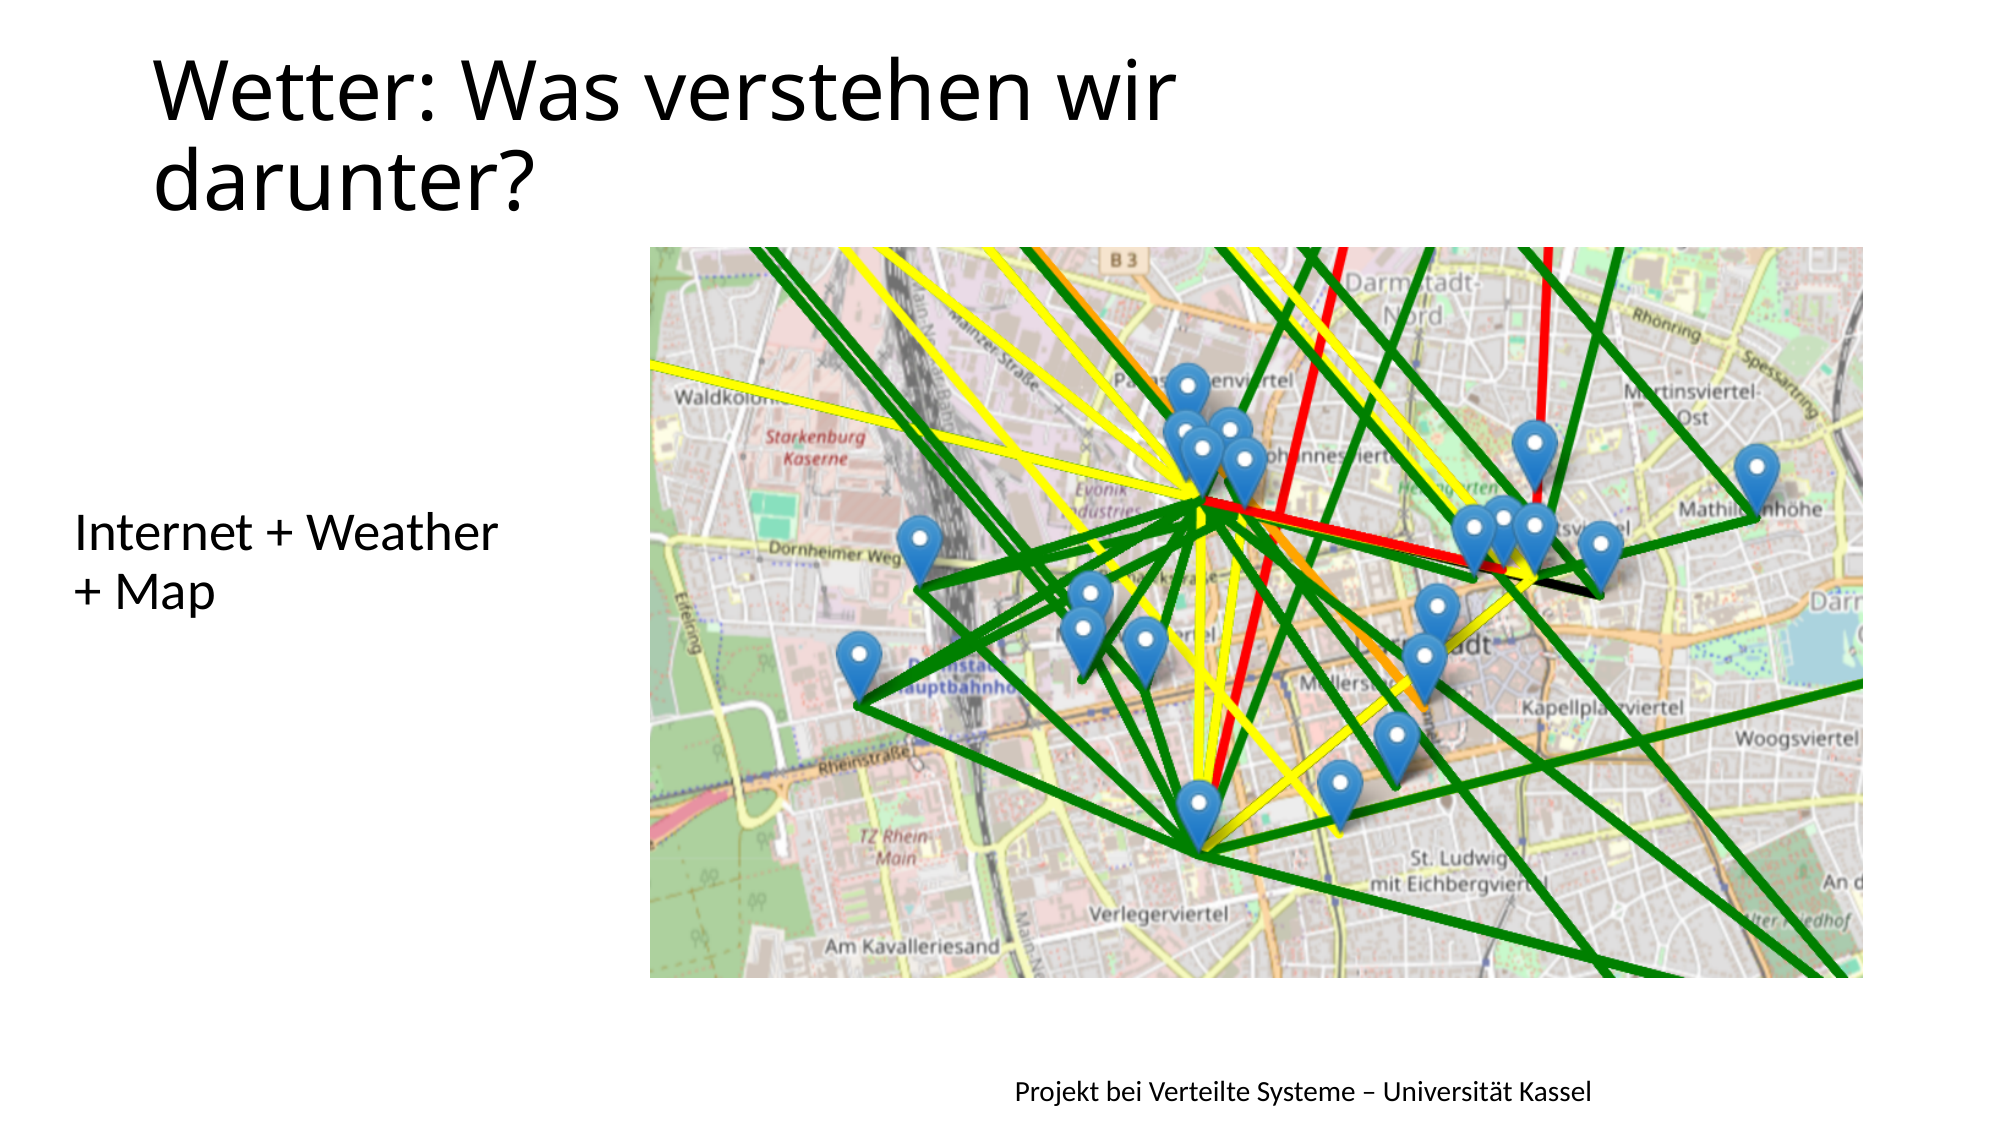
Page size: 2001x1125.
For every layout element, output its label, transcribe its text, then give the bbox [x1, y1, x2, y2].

picture [650, 247, 1863, 978]
text_box Wetter: Was verstehen wir darunter? [137, 30, 1580, 248]
text_box Internet + Weather + Map [59, 495, 553, 629]
text_box Projekt bei Verteilte Systeme – Universität Kassel [999, 1065, 1998, 1115]
